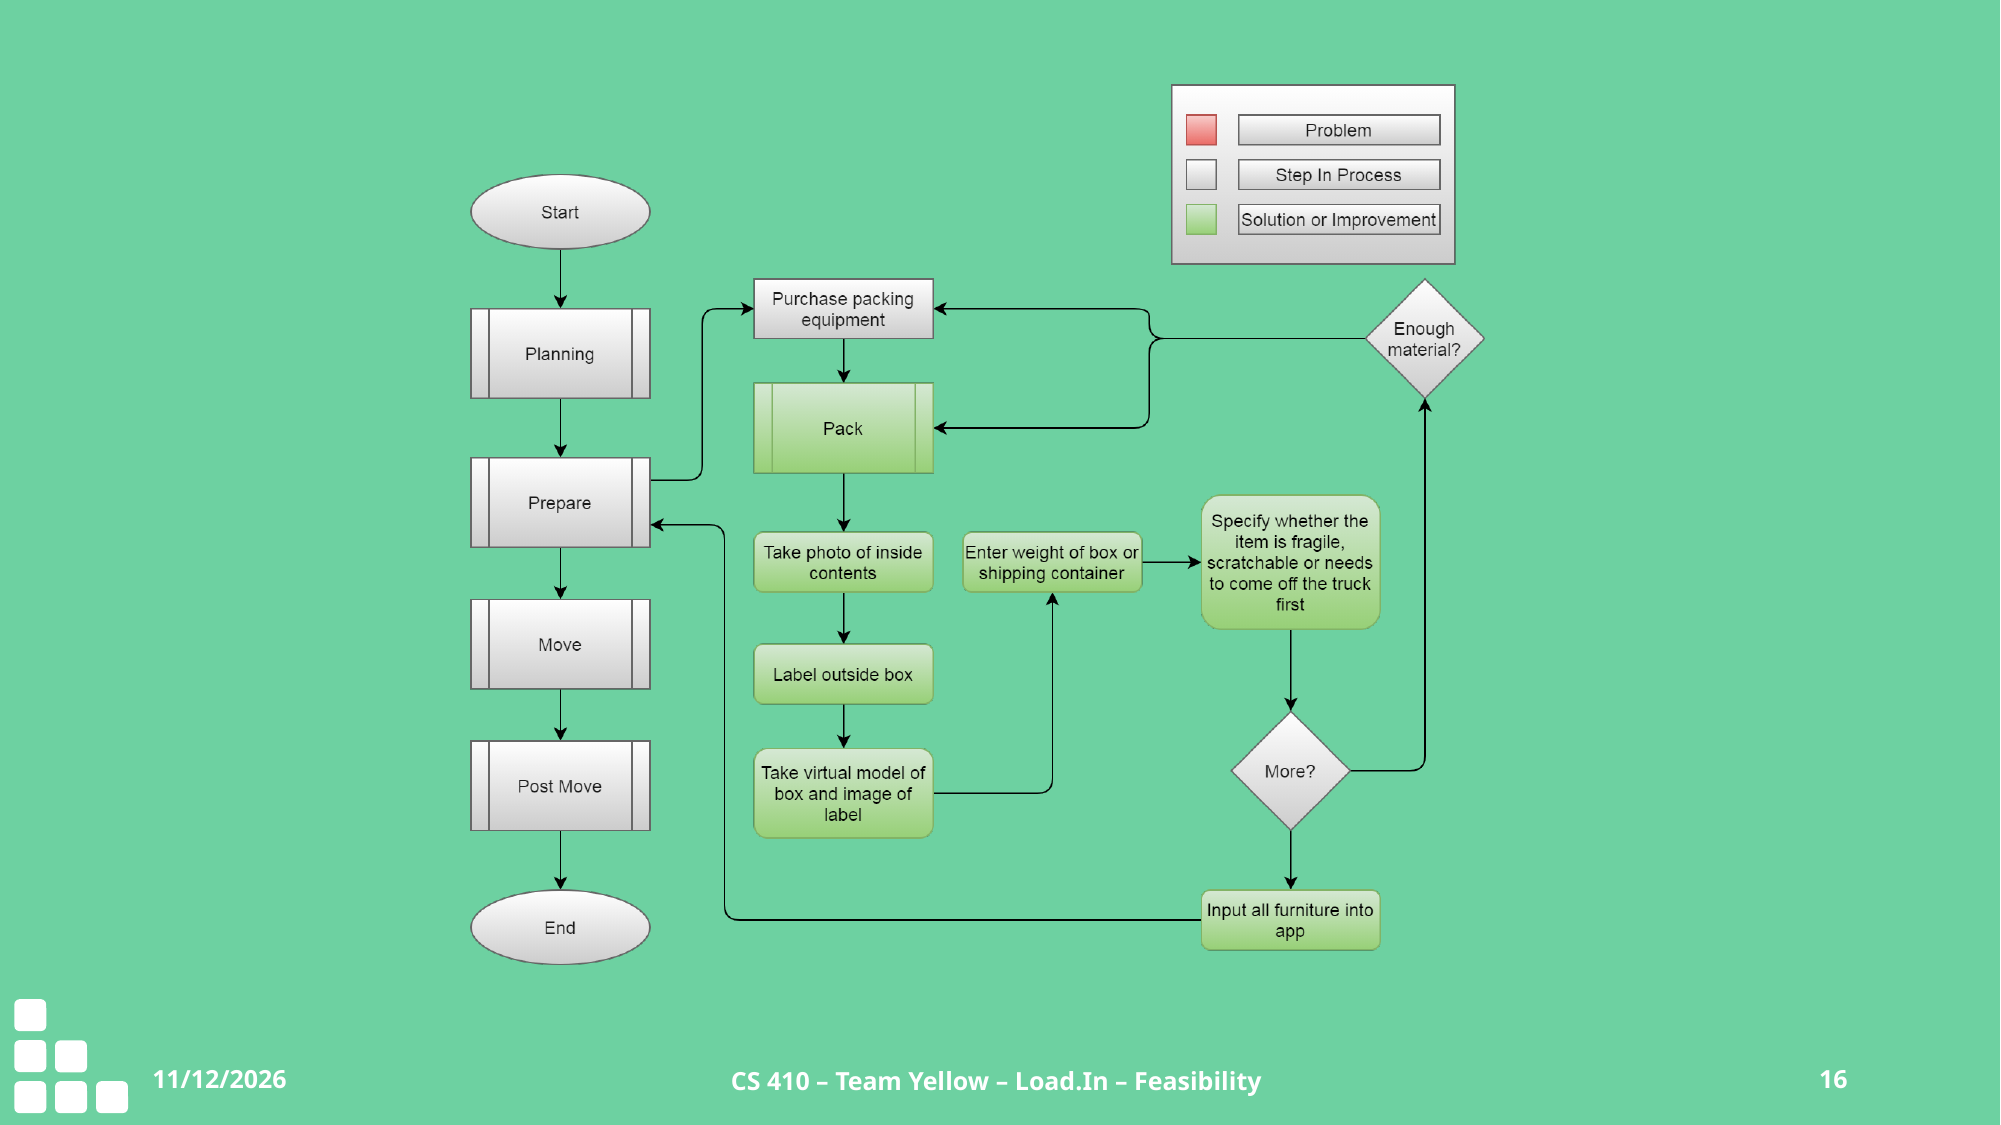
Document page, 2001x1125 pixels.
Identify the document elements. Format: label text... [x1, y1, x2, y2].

text_box 16 [1412, 1035, 1863, 1125]
text_box 10/12/2020 [137, 1035, 588, 1125]
text_box CS 410 – Team Yellow – Load.In – Feasibility [662, 1035, 1338, 1125]
picture [470, 84, 1485, 965]
